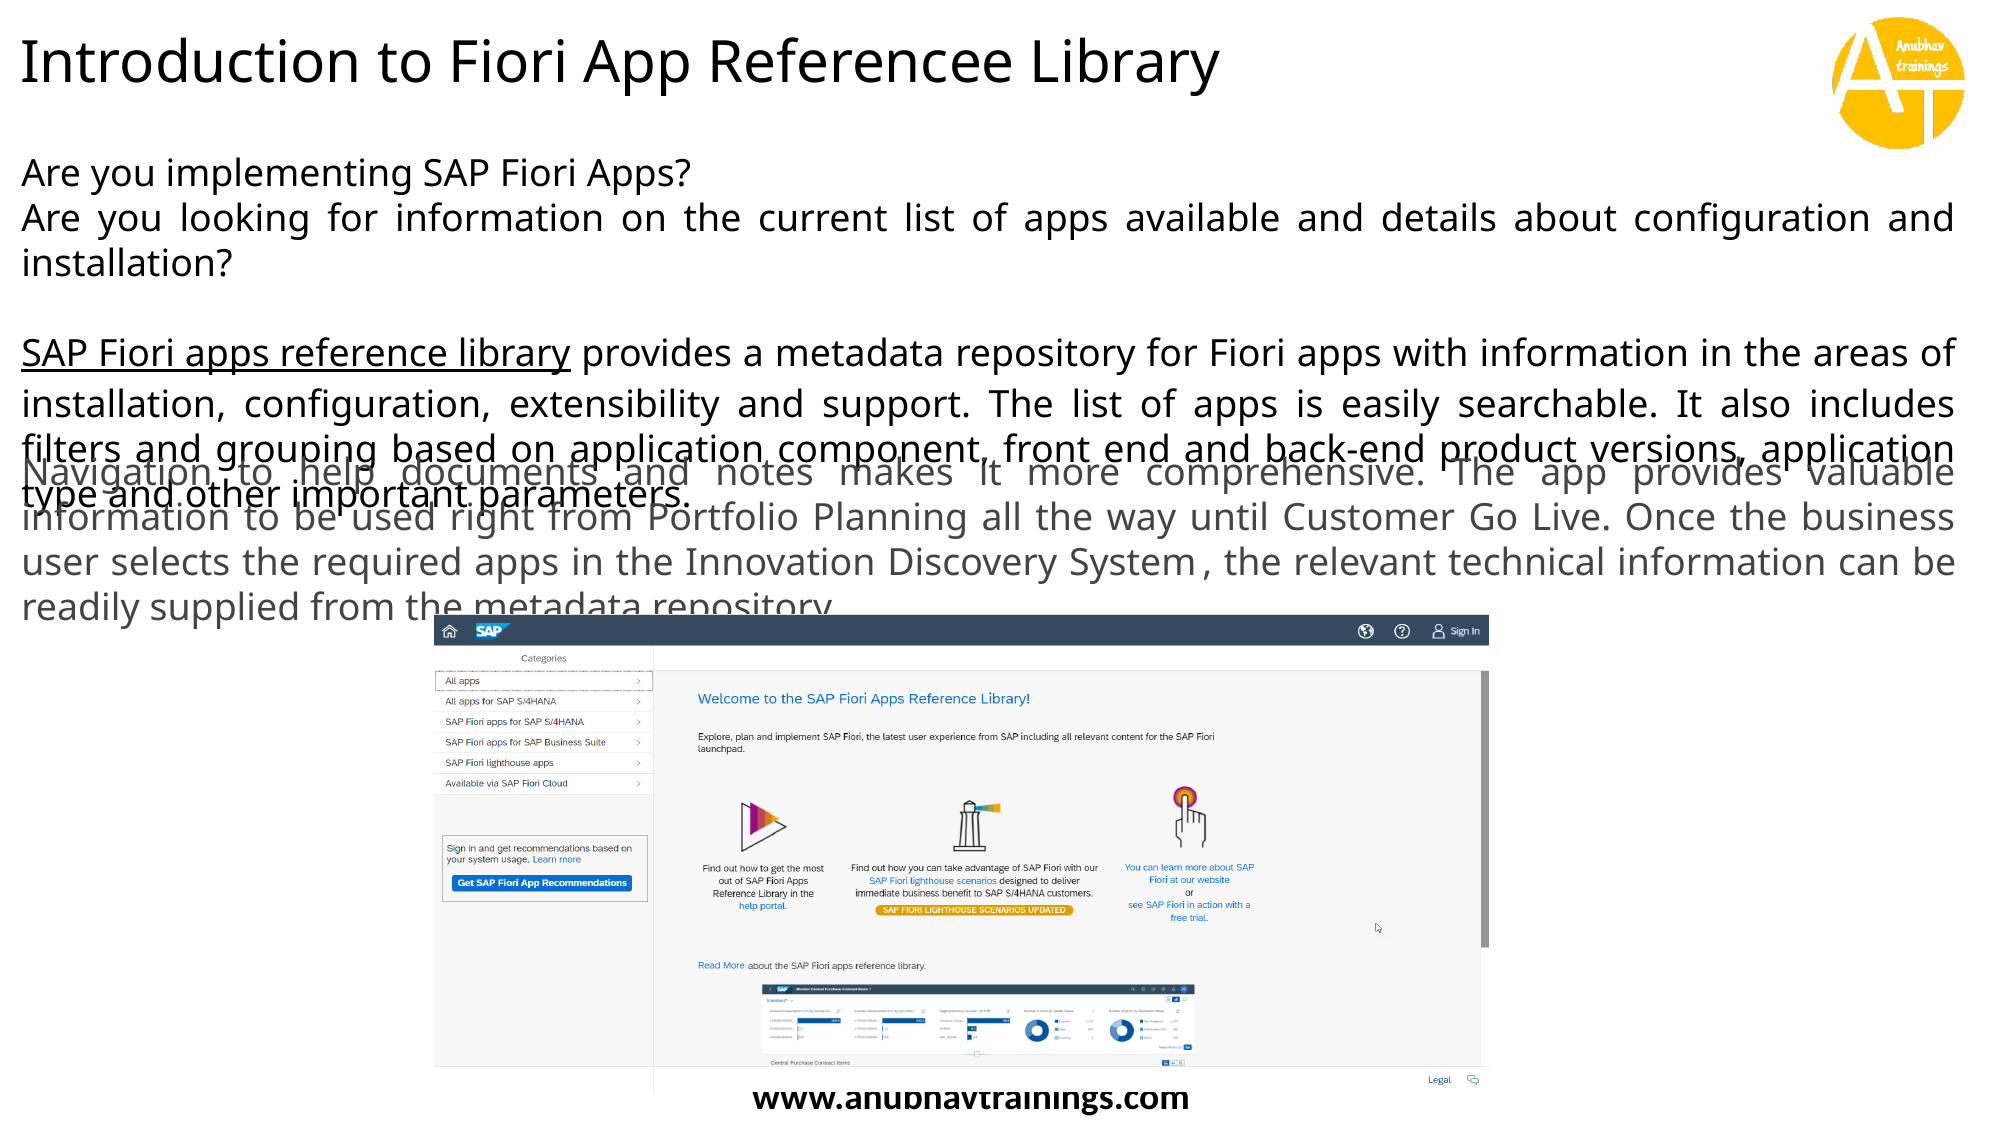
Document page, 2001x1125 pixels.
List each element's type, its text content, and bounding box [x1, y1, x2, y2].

text_box Are you implementing SAP Fiori Apps? Are you looking for information on the current list of apps available and details about configuration and installation? SAP Fiori apps reference library provides a metadata repository for Fiori apps with information in the areas of installation, configuration, extensibility and support. The list of apps is easily searchable. It also includes filters and grouping based on application component, front end and back-end product versions, application type and other important parameters. [6, 141, 1972, 440]
text_box Navigation to help documents and notes makes it more comprehensive. The app provides valuable information to be used right from Portfolio Planning all the way until Customer Go Live. Once the business user selects the required apps in the Innovation Discovery System , the relevant technical information can be readily supplied from the metadata repository. [6, 440, 1972, 636]
text_box www.anubhavtrainings.com [737, 1092, 1320, 1125]
text_box Introduction to Fiori App Referencee Library [0, 33, 1800, 84]
picture [434, 614, 1489, 1092]
picture [1819, 8, 1972, 160]
